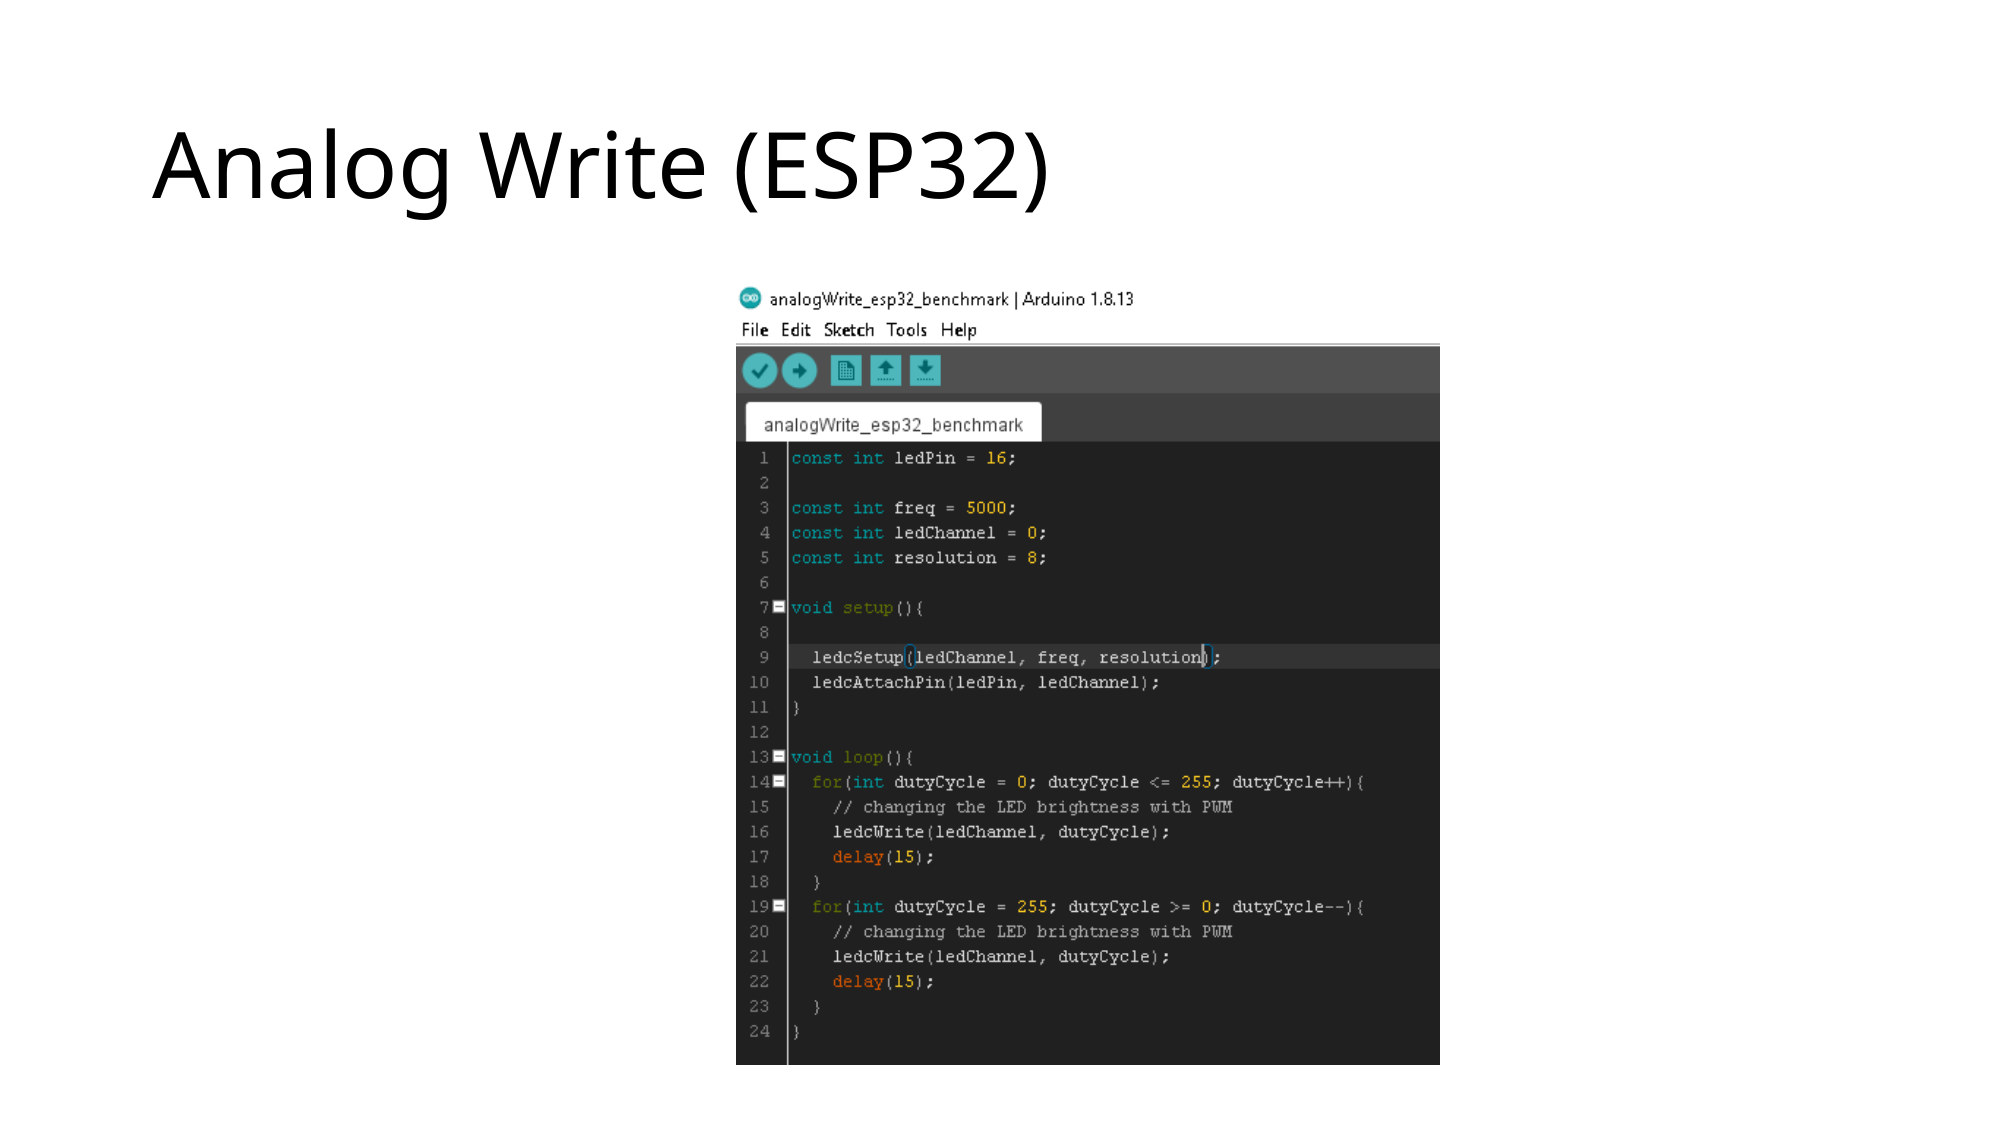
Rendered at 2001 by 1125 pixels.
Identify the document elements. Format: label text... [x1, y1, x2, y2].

title Analog Write (ESP32) [137, 59, 1863, 278]
picture [736, 282, 1440, 1065]
